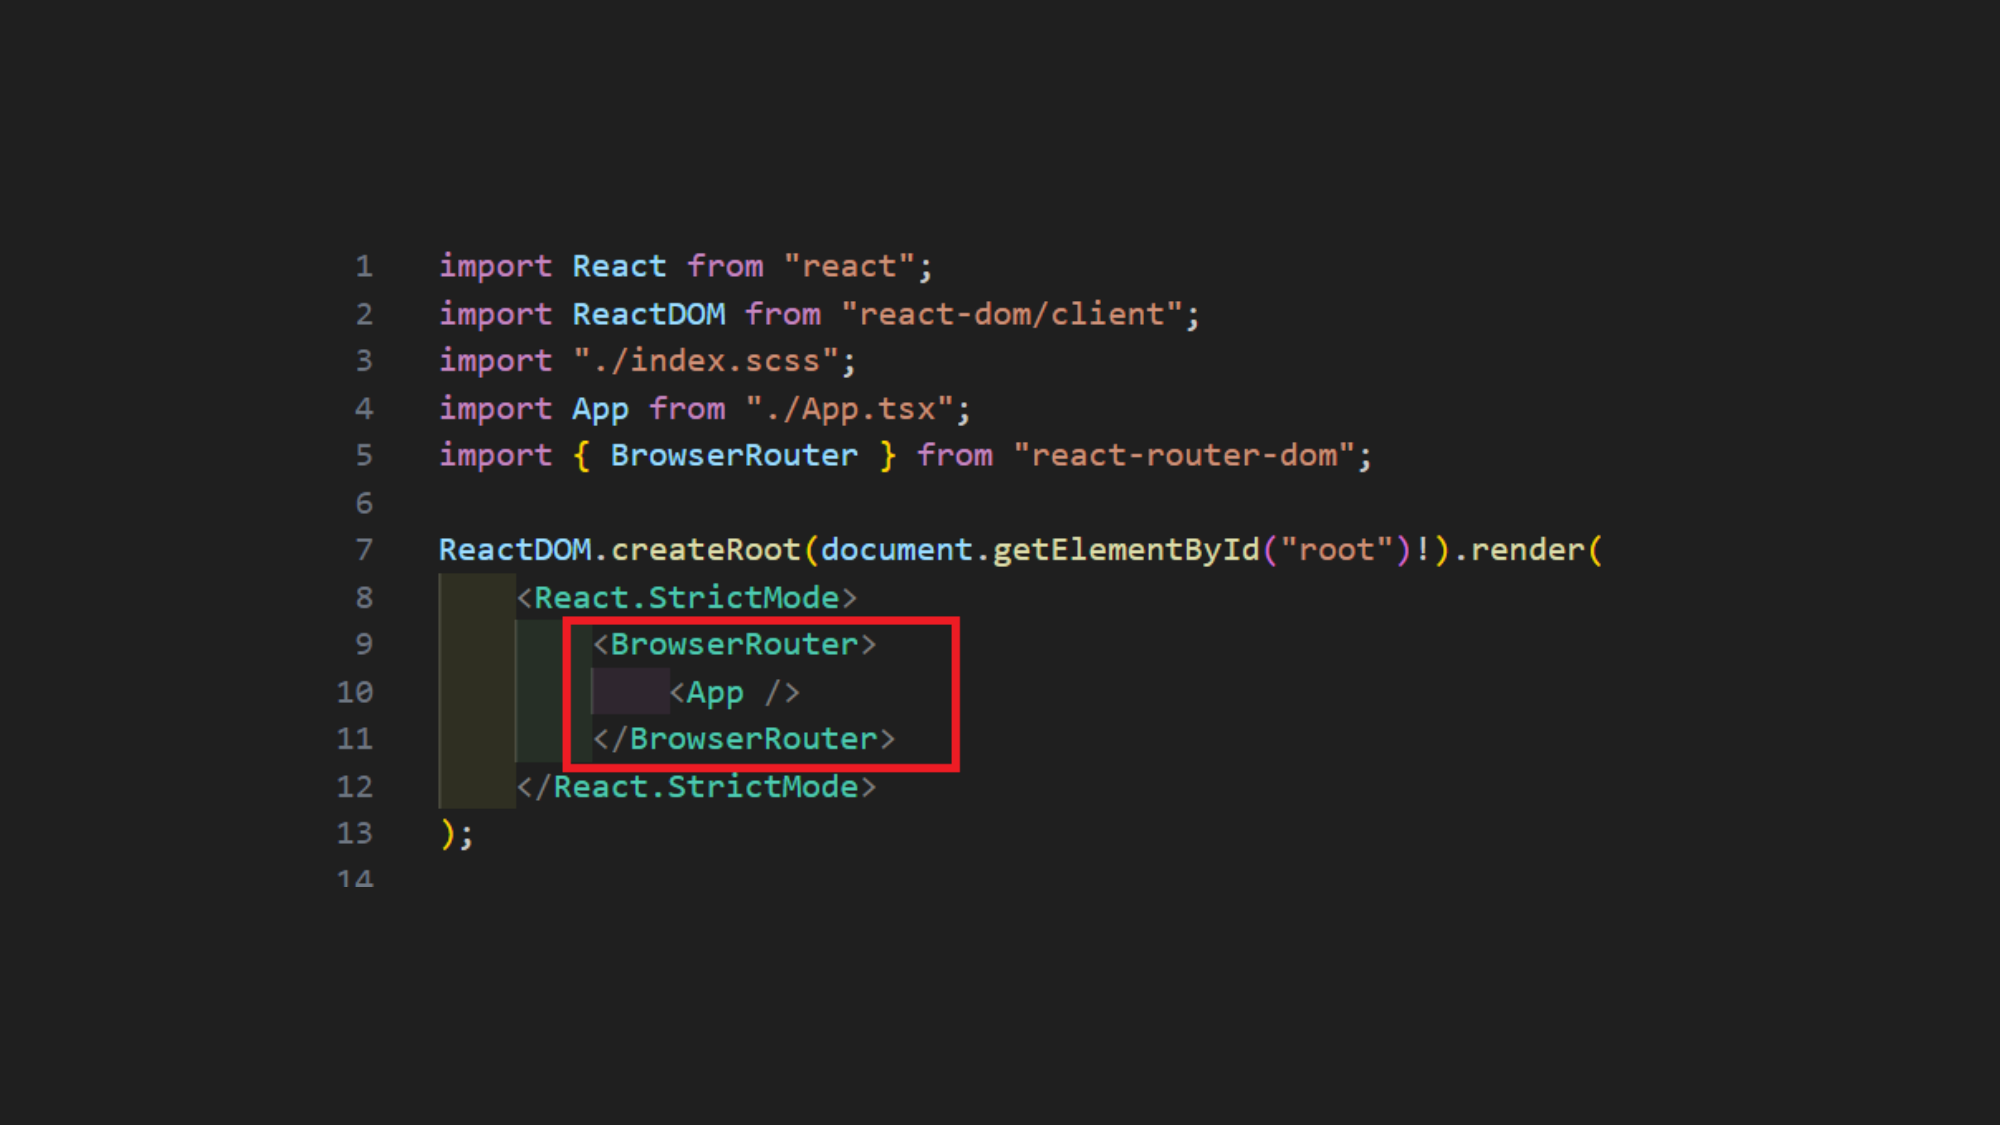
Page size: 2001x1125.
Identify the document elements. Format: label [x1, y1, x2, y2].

picture [303, 237, 1697, 887]
